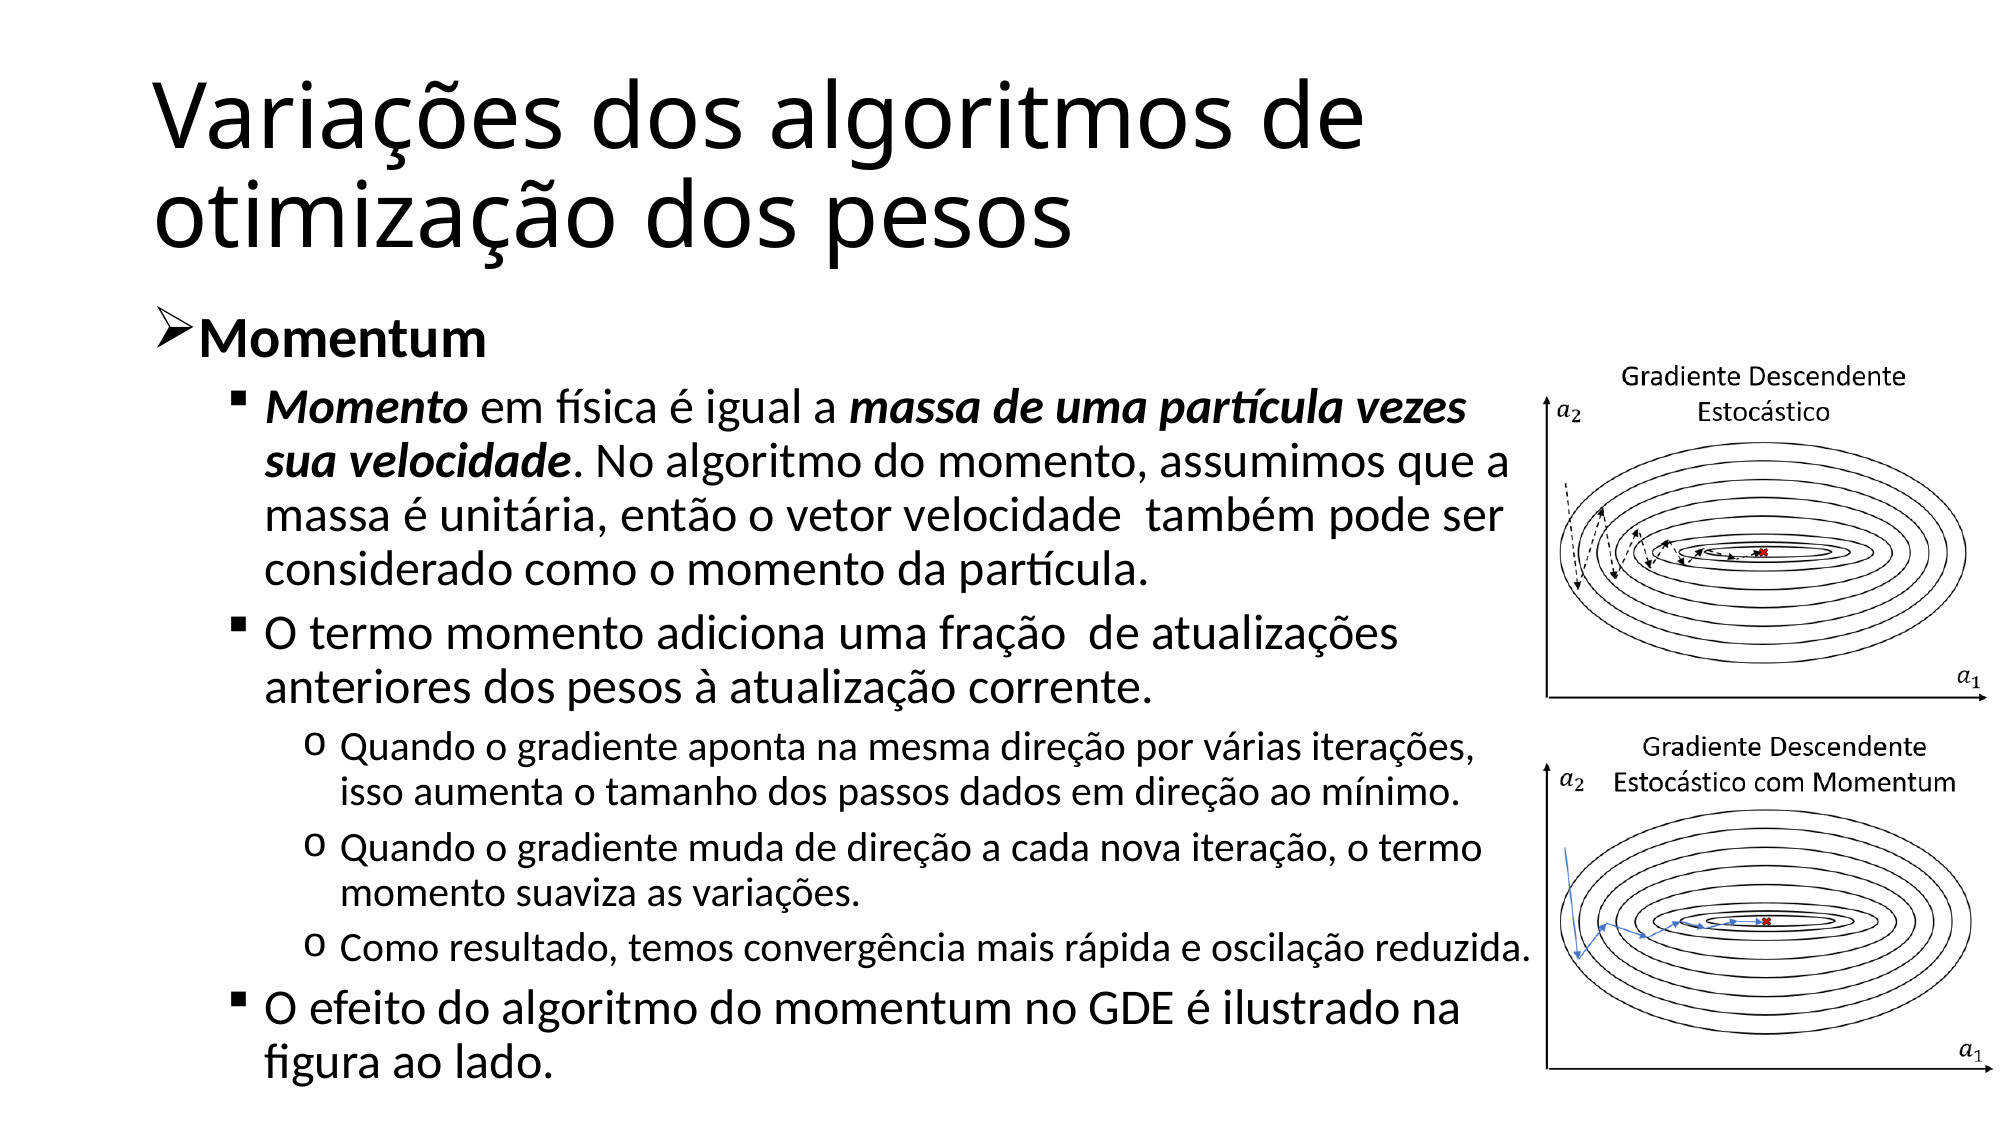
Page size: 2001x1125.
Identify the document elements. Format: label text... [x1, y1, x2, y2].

picture [1538, 347, 1996, 1077]
title Variações dos algoritmos de otimização dos pesos [137, 59, 1863, 278]
